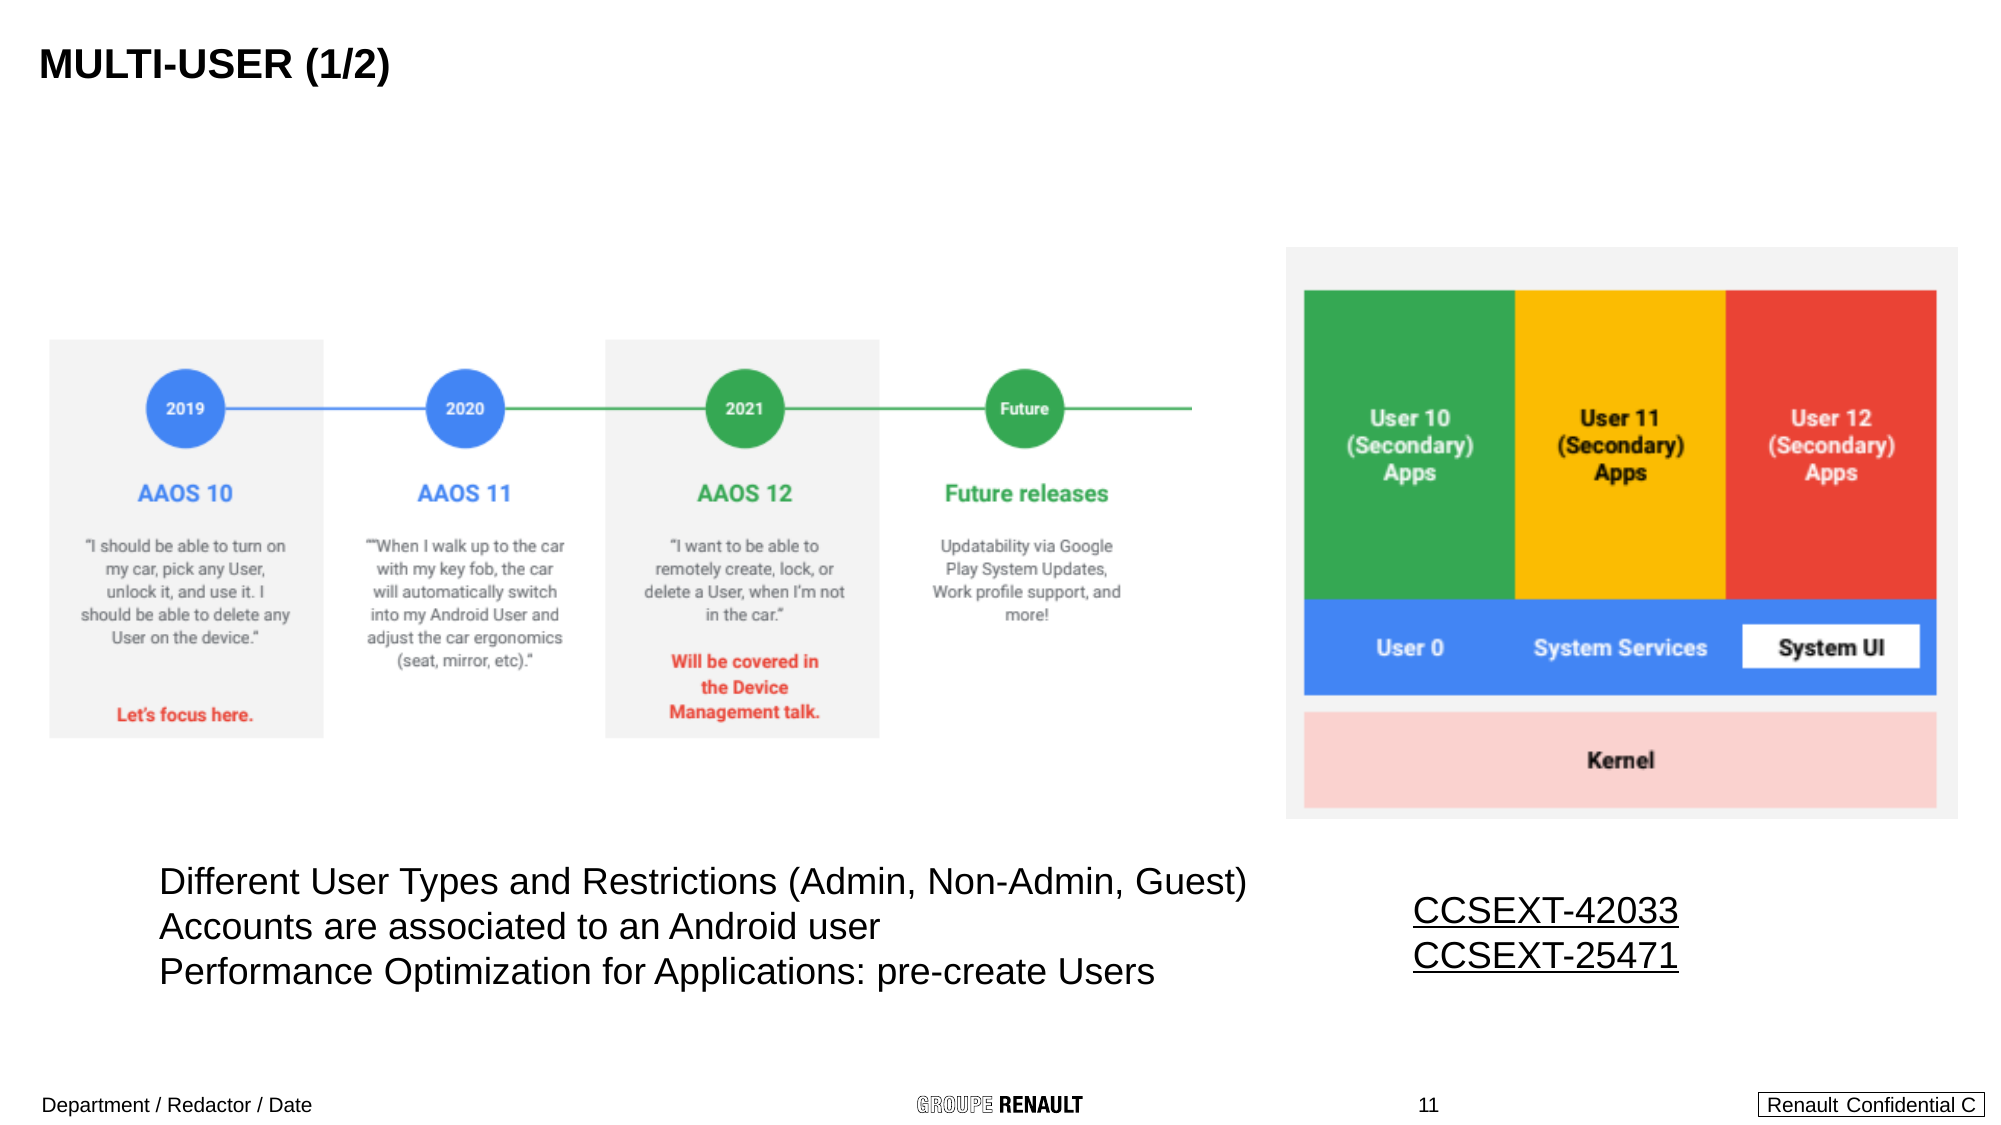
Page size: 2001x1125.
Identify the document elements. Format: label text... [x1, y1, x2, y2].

text_box CCSEXT-42033 CCSEXT-25471 [1412, 886, 1679, 977]
title Multi-User (1/2) [39, 41, 1959, 83]
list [1286, 247, 1958, 819]
footer Department / Redactor / Date [41, 1083, 667, 1125]
text_box Different User Types and Restrictions (Admin, Non-Admin, Guest) Accounts are associated to an Android user Performance Optimization for Applications: pre-create Users [159, 857, 1249, 1038]
picture [38, 282, 1192, 749]
